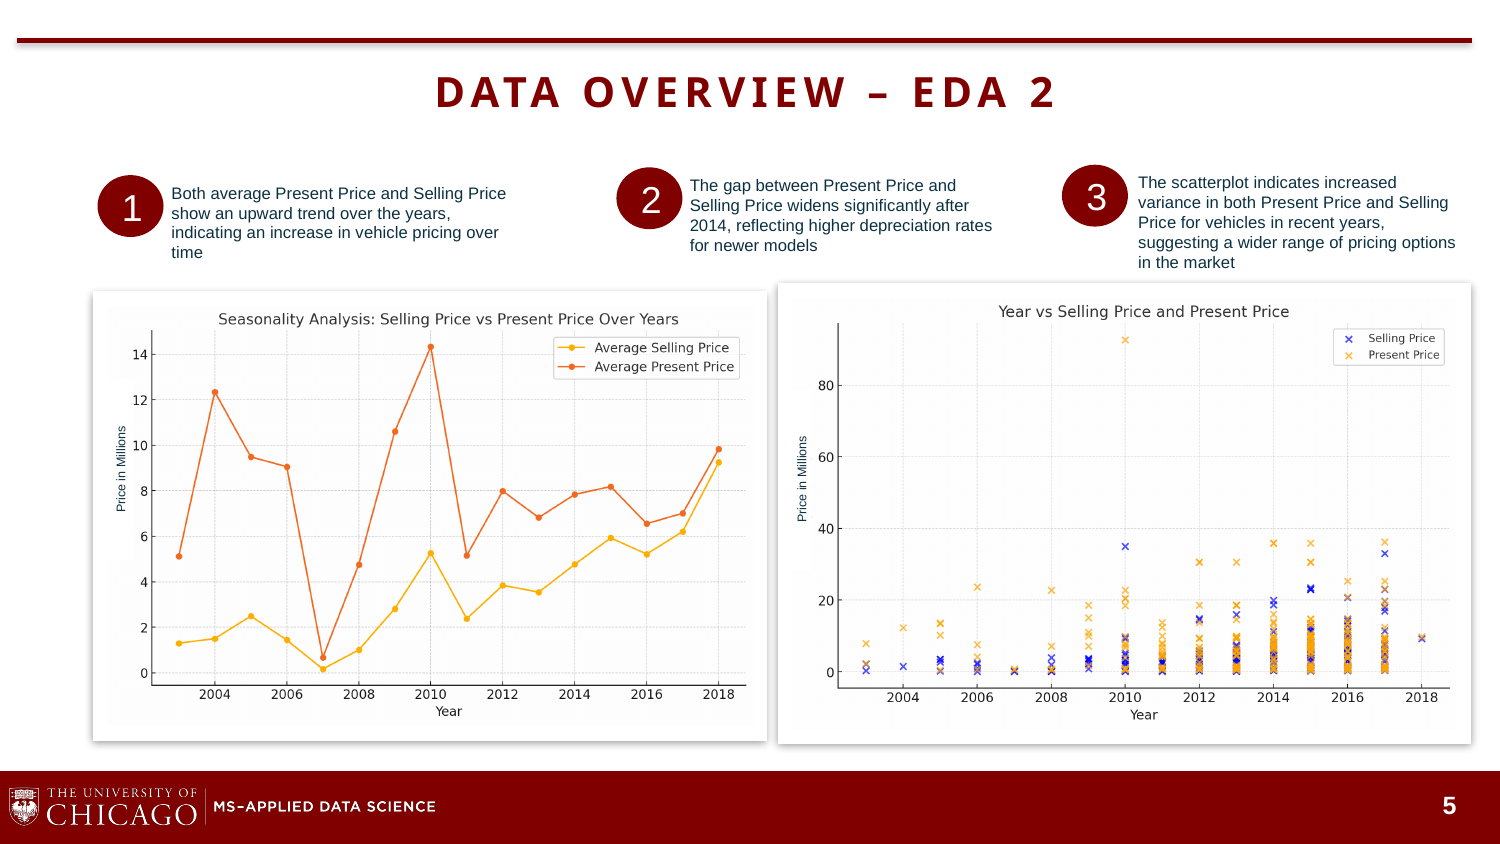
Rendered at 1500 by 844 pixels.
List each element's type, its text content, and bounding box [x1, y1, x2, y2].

title DATA OVERVIEW – EDA 2 [16, 45, 1472, 136]
picture [0, 767, 455, 844]
slide_number 5 [1387, 782, 1472, 828]
text_box 3 [1059, 162, 1131, 229]
text_box 1 [95, 173, 166, 240]
text_box Both average Present Price and Selling Price show an upward trend over the years, indicating an increase in vehicle pricing over time [156, 175, 531, 270]
text_box The gap between Present Price and Selling Price widens significantly after 2014, reflecting higher depreciation rates for newer models [674, 167, 1023, 262]
text_box The scatterplot indicates increased variance in both Present Price and Selling Price for vehicles in recent years, suggesting a wider range of pricing options in the market [1123, 164, 1472, 280]
picture [791, 296, 1457, 730]
picture [106, 305, 754, 727]
text_box 2 [614, 165, 685, 232]
